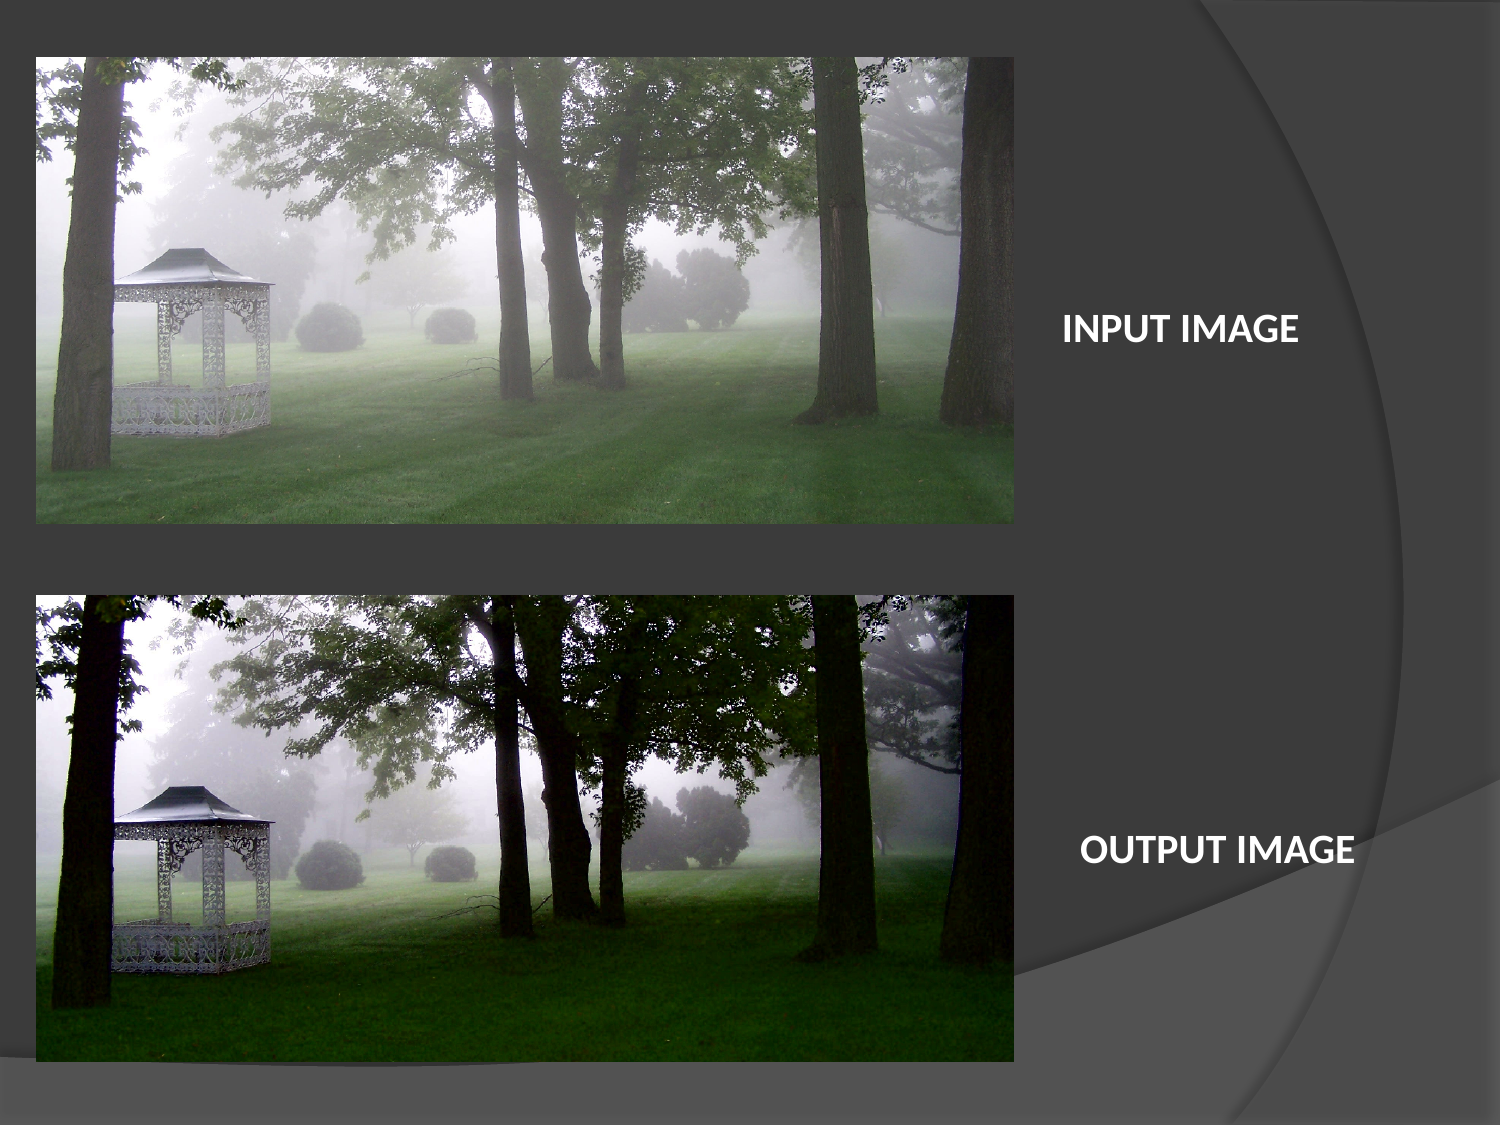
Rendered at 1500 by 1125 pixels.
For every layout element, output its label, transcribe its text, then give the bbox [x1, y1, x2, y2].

text_box OUTPUT IMAGE [1065, 806, 1415, 881]
picture [36, 56, 1014, 524]
picture [36, 595, 1014, 1062]
text_box INPUT IMAGE [1046, 285, 1481, 415]
